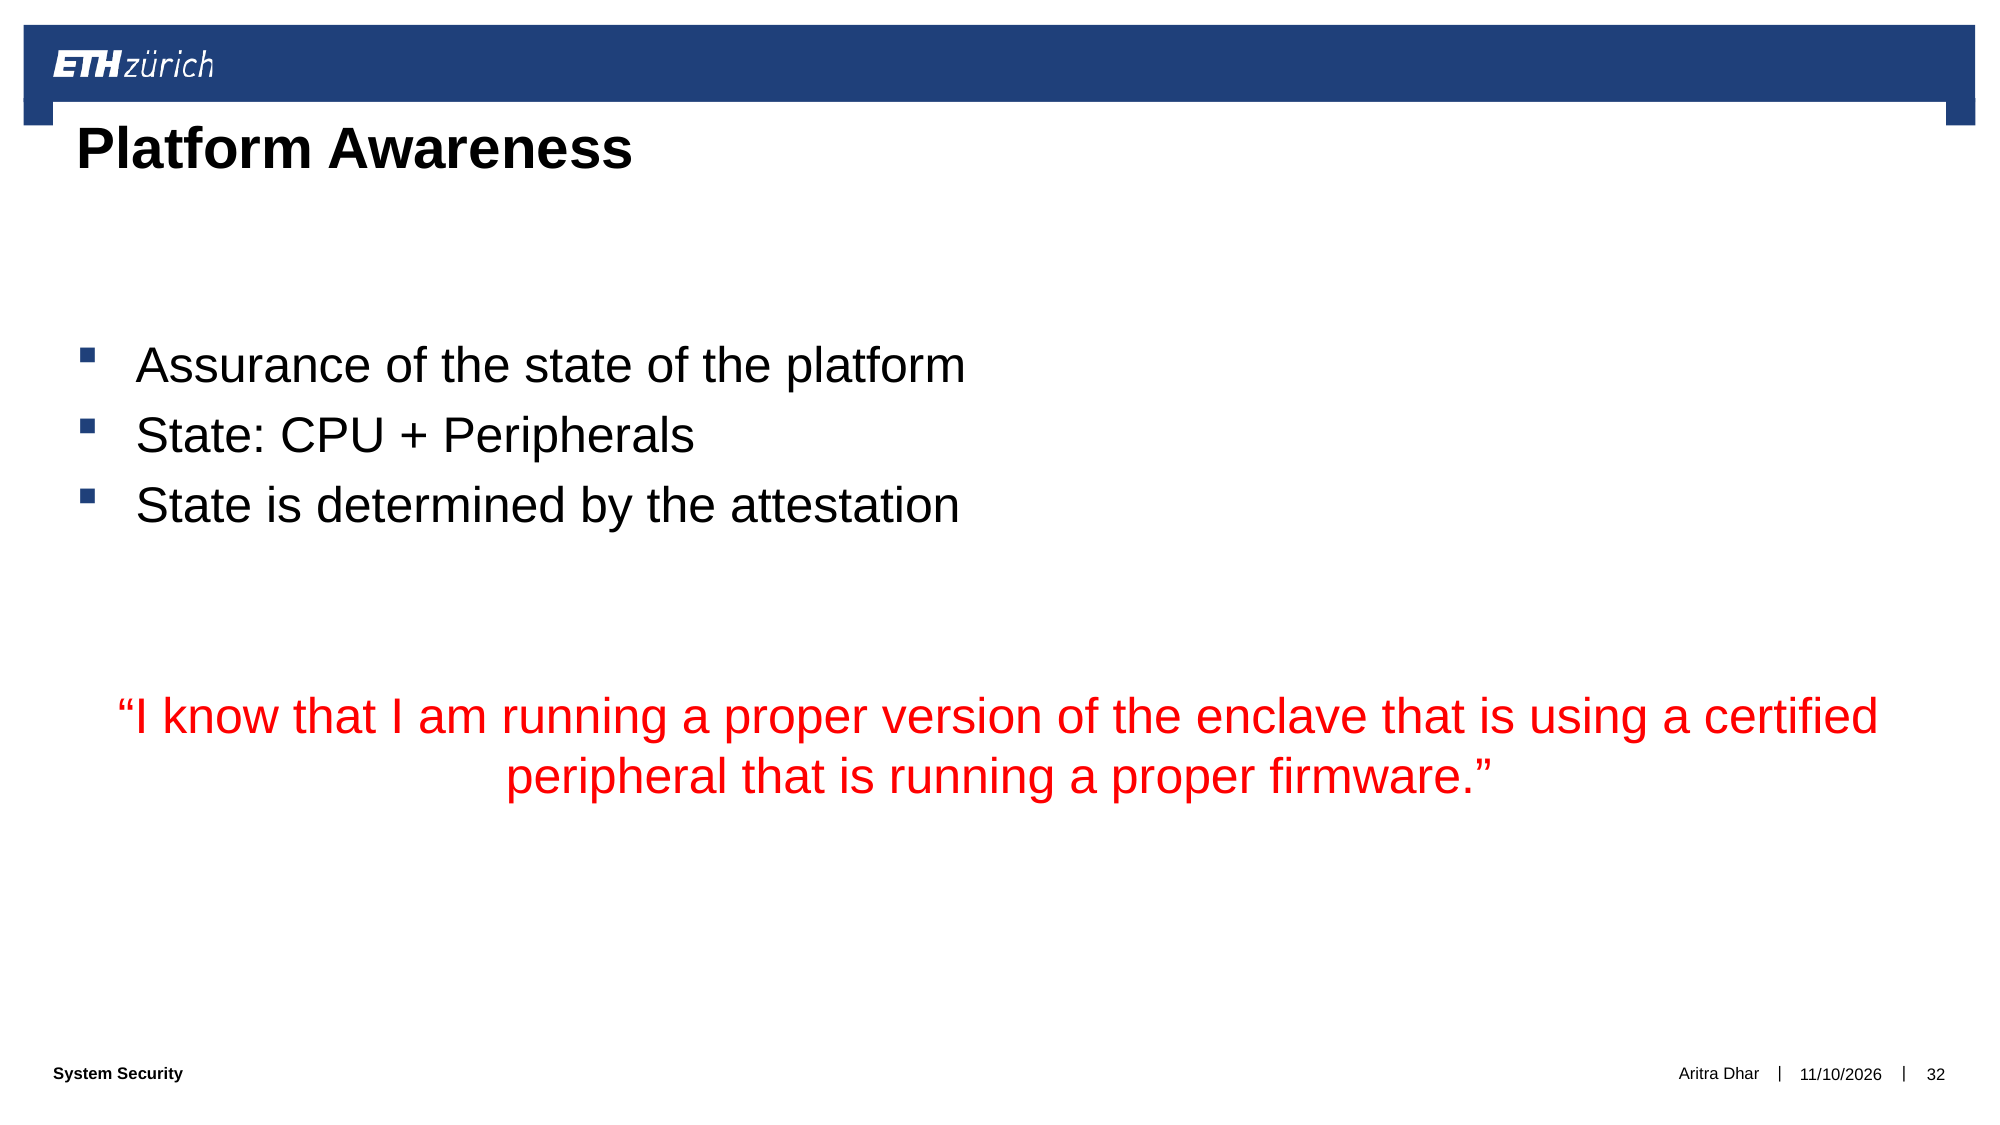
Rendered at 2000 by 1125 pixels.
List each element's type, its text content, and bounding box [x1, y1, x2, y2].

footer Aritra Dhar [999, 1034, 1760, 1111]
title Platform Awareness [53, 101, 1946, 262]
list Assurance of the state of the platform State: CPU + Peripherals State is determined by the attestation “I know that I am running a proper version of the enclave that is using a certified peripheral that is running a proper firmware.” [53, 332, 1946, 1023]
slide_number 32 [1906, 1034, 1966, 1112]
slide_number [1790, 1034, 1892, 1112]
